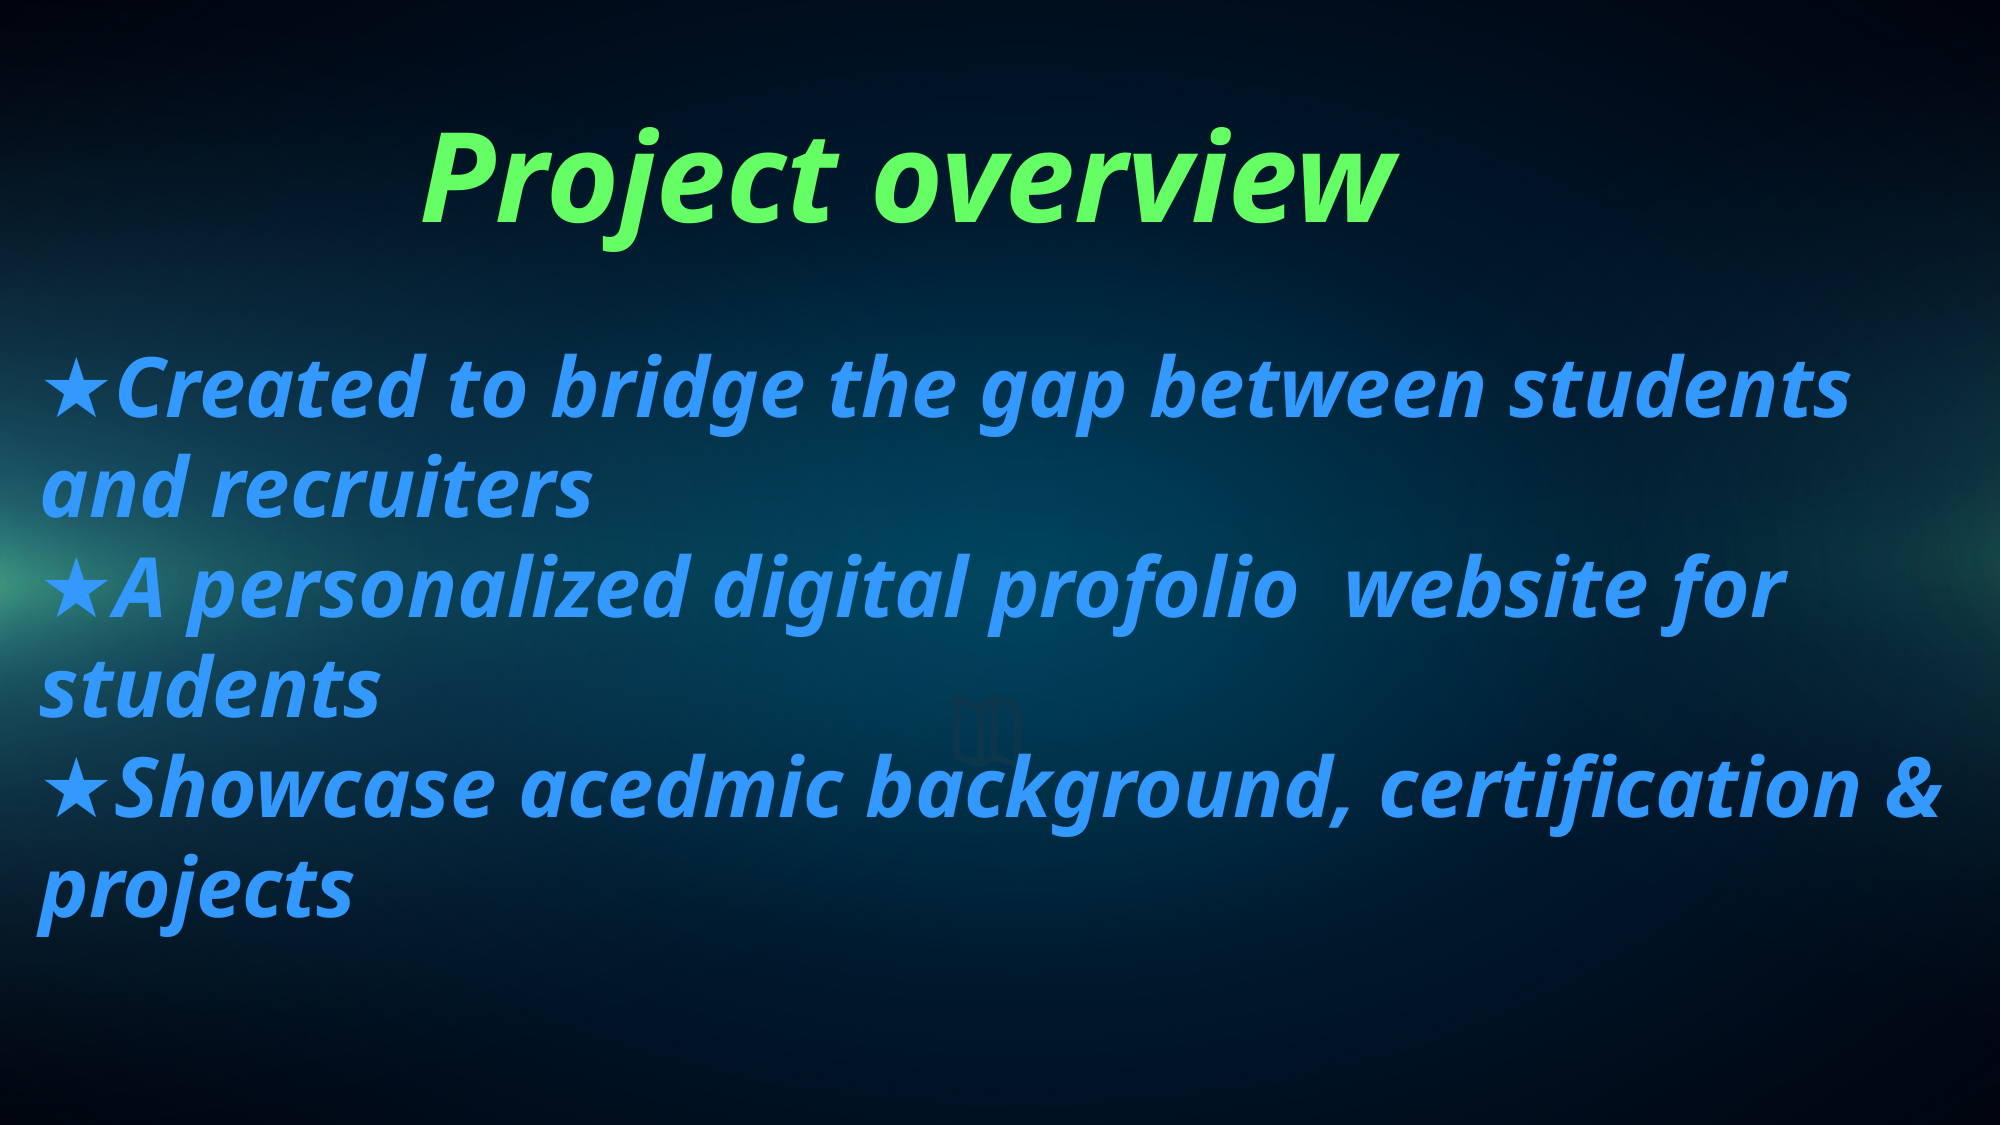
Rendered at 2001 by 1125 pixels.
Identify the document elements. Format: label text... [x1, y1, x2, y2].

picture [0, 0, 2000, 1125]
text_box ★Created to bridge the gap between students and recruiters ★A personalized digital profolio website for students ★Showcase acedmic background, certification & projects [25, 326, 1975, 942]
text_box Project overview [404, 89, 1637, 255]
